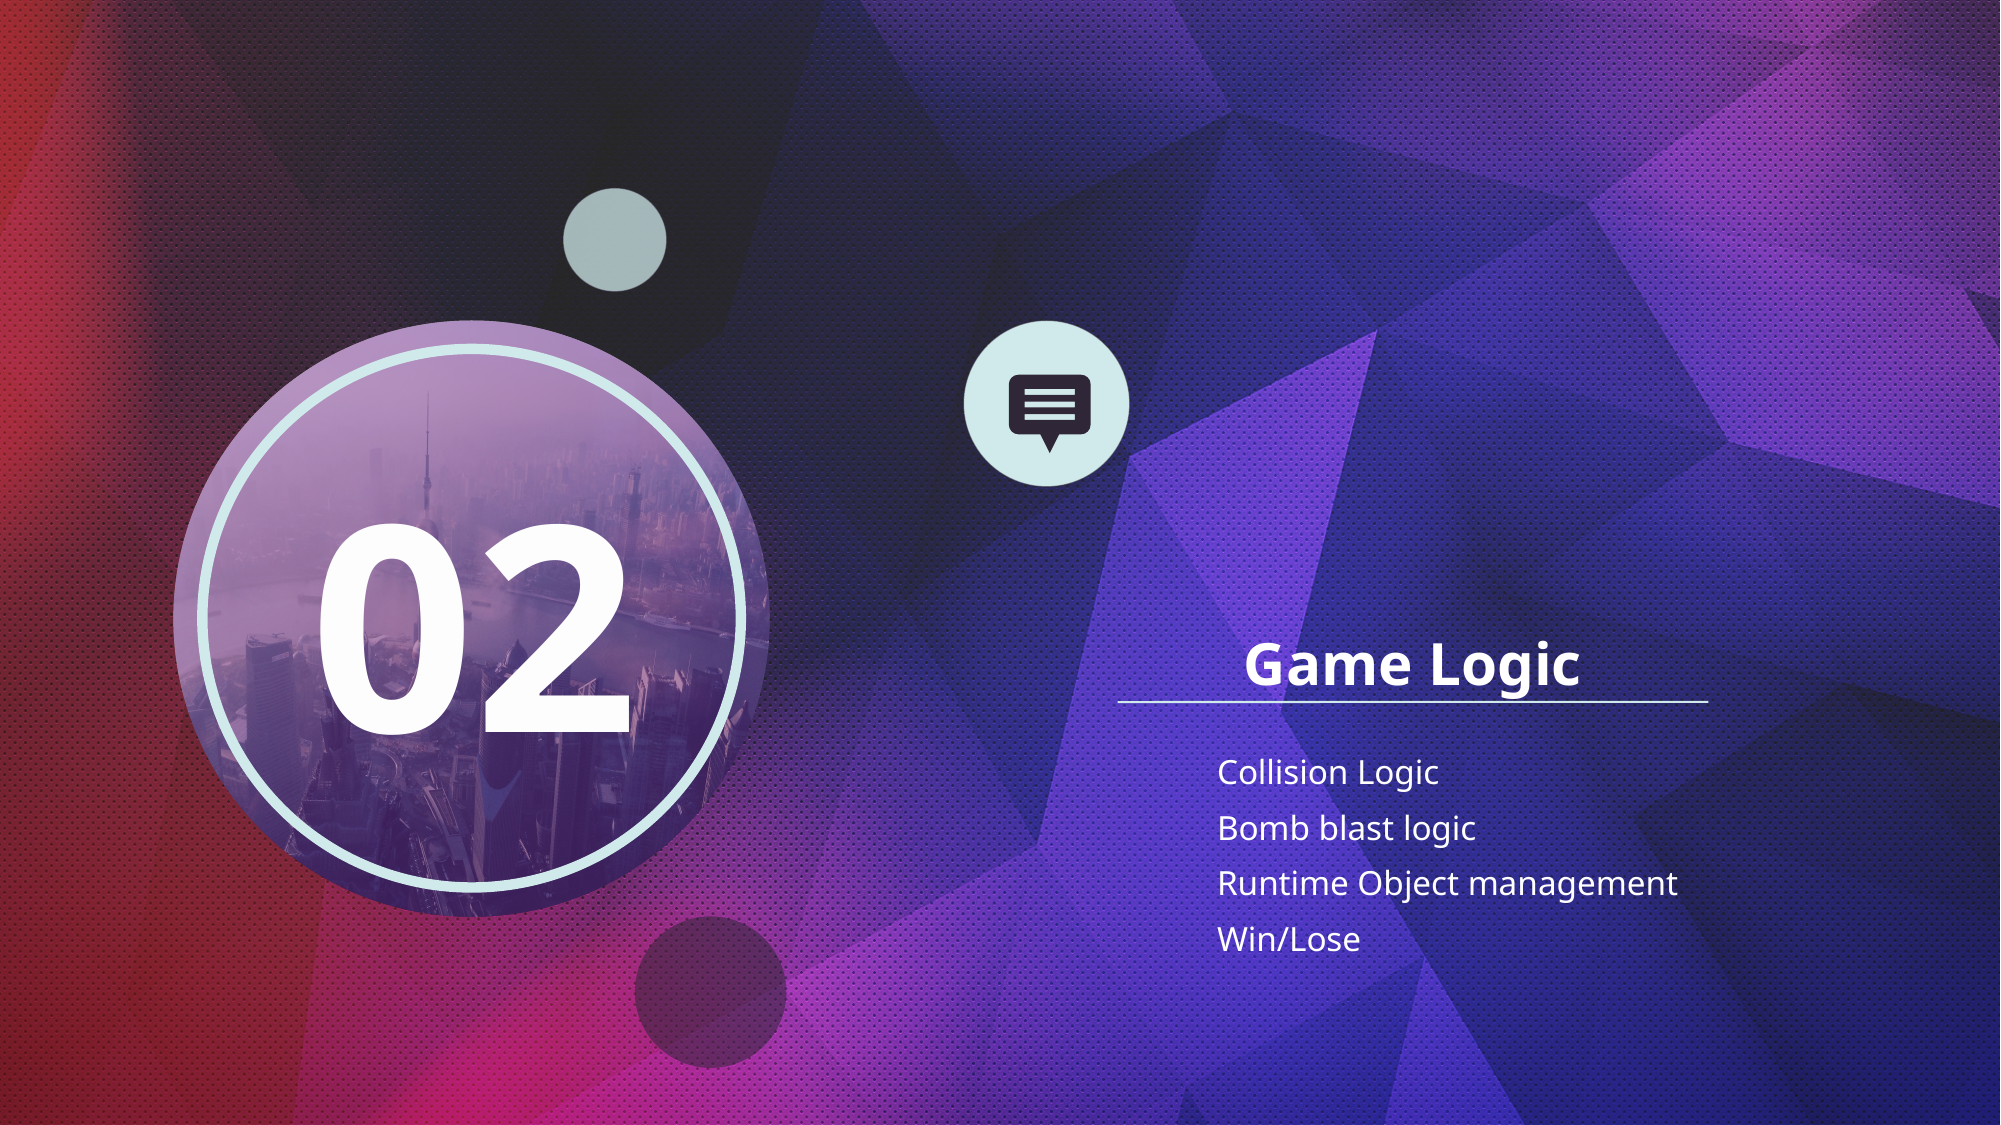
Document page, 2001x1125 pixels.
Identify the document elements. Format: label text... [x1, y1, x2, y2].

text_box [563, 187, 667, 292]
text_box 02 [295, 437, 655, 798]
text_box [202, 348, 741, 888]
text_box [1008, 374, 1091, 454]
text_box [963, 320, 1130, 487]
text_box Collision Logic Bomb blast logic Runtime Object management Win/Lose [1202, 671, 1723, 966]
text_box [173, 320, 770, 917]
text_box [634, 916, 787, 1068]
picture [0, 0, 2000, 1125]
text_box Game Logic [1160, 592, 1666, 702]
